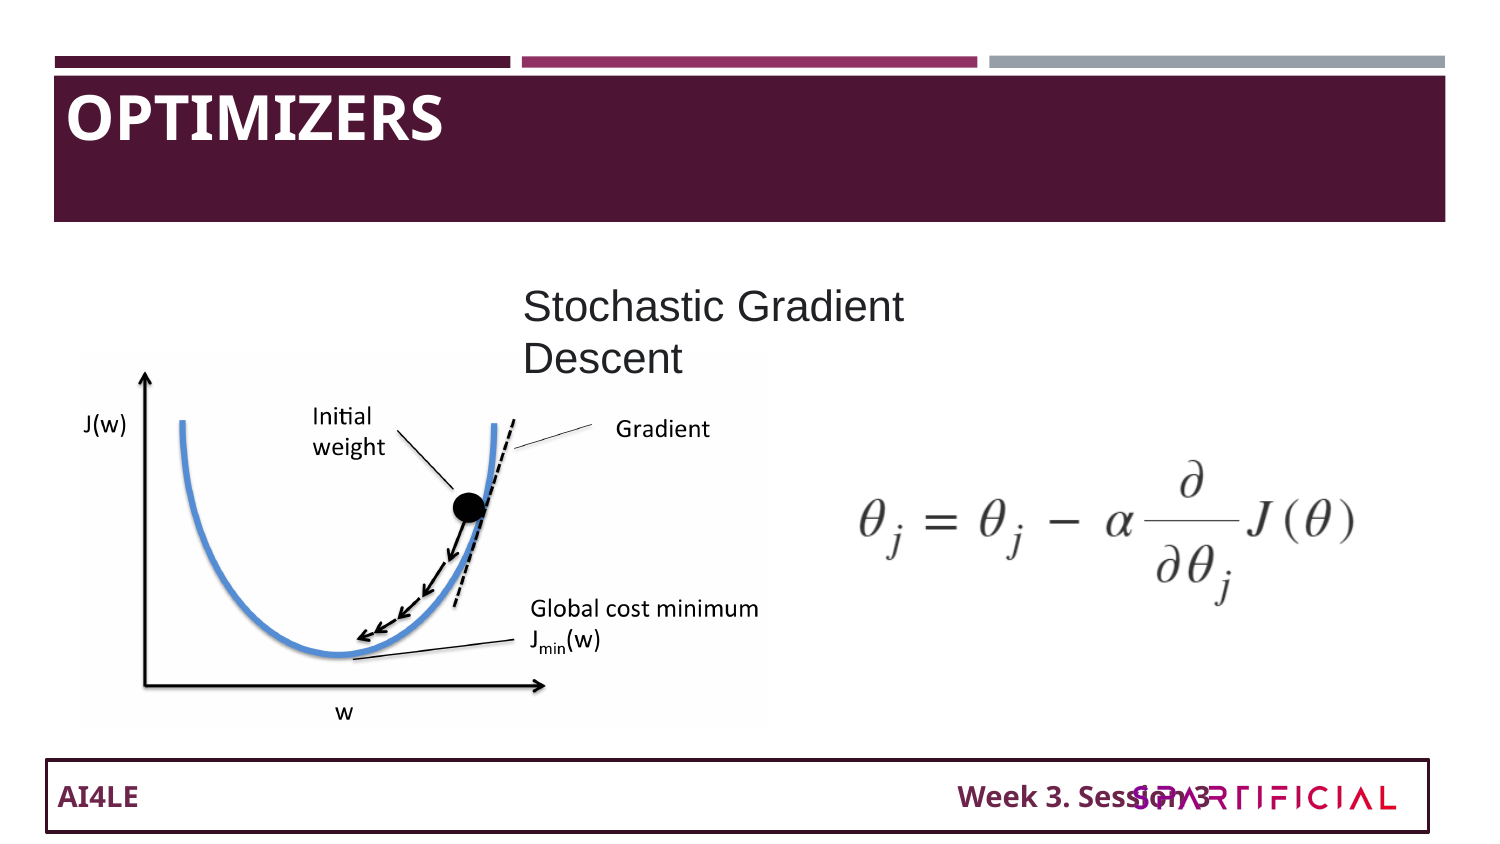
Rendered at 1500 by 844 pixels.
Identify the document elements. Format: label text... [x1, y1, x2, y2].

title OPTIMIZERS [53, 64, 1072, 159]
picture [1127, 777, 1404, 814]
picture [78, 352, 769, 727]
text_box AI4LE Week 3. Session 3 [46, 759, 1429, 832]
text_box Stochastic Gradient Descent [511, 271, 1037, 388]
picture [851, 440, 1372, 625]
